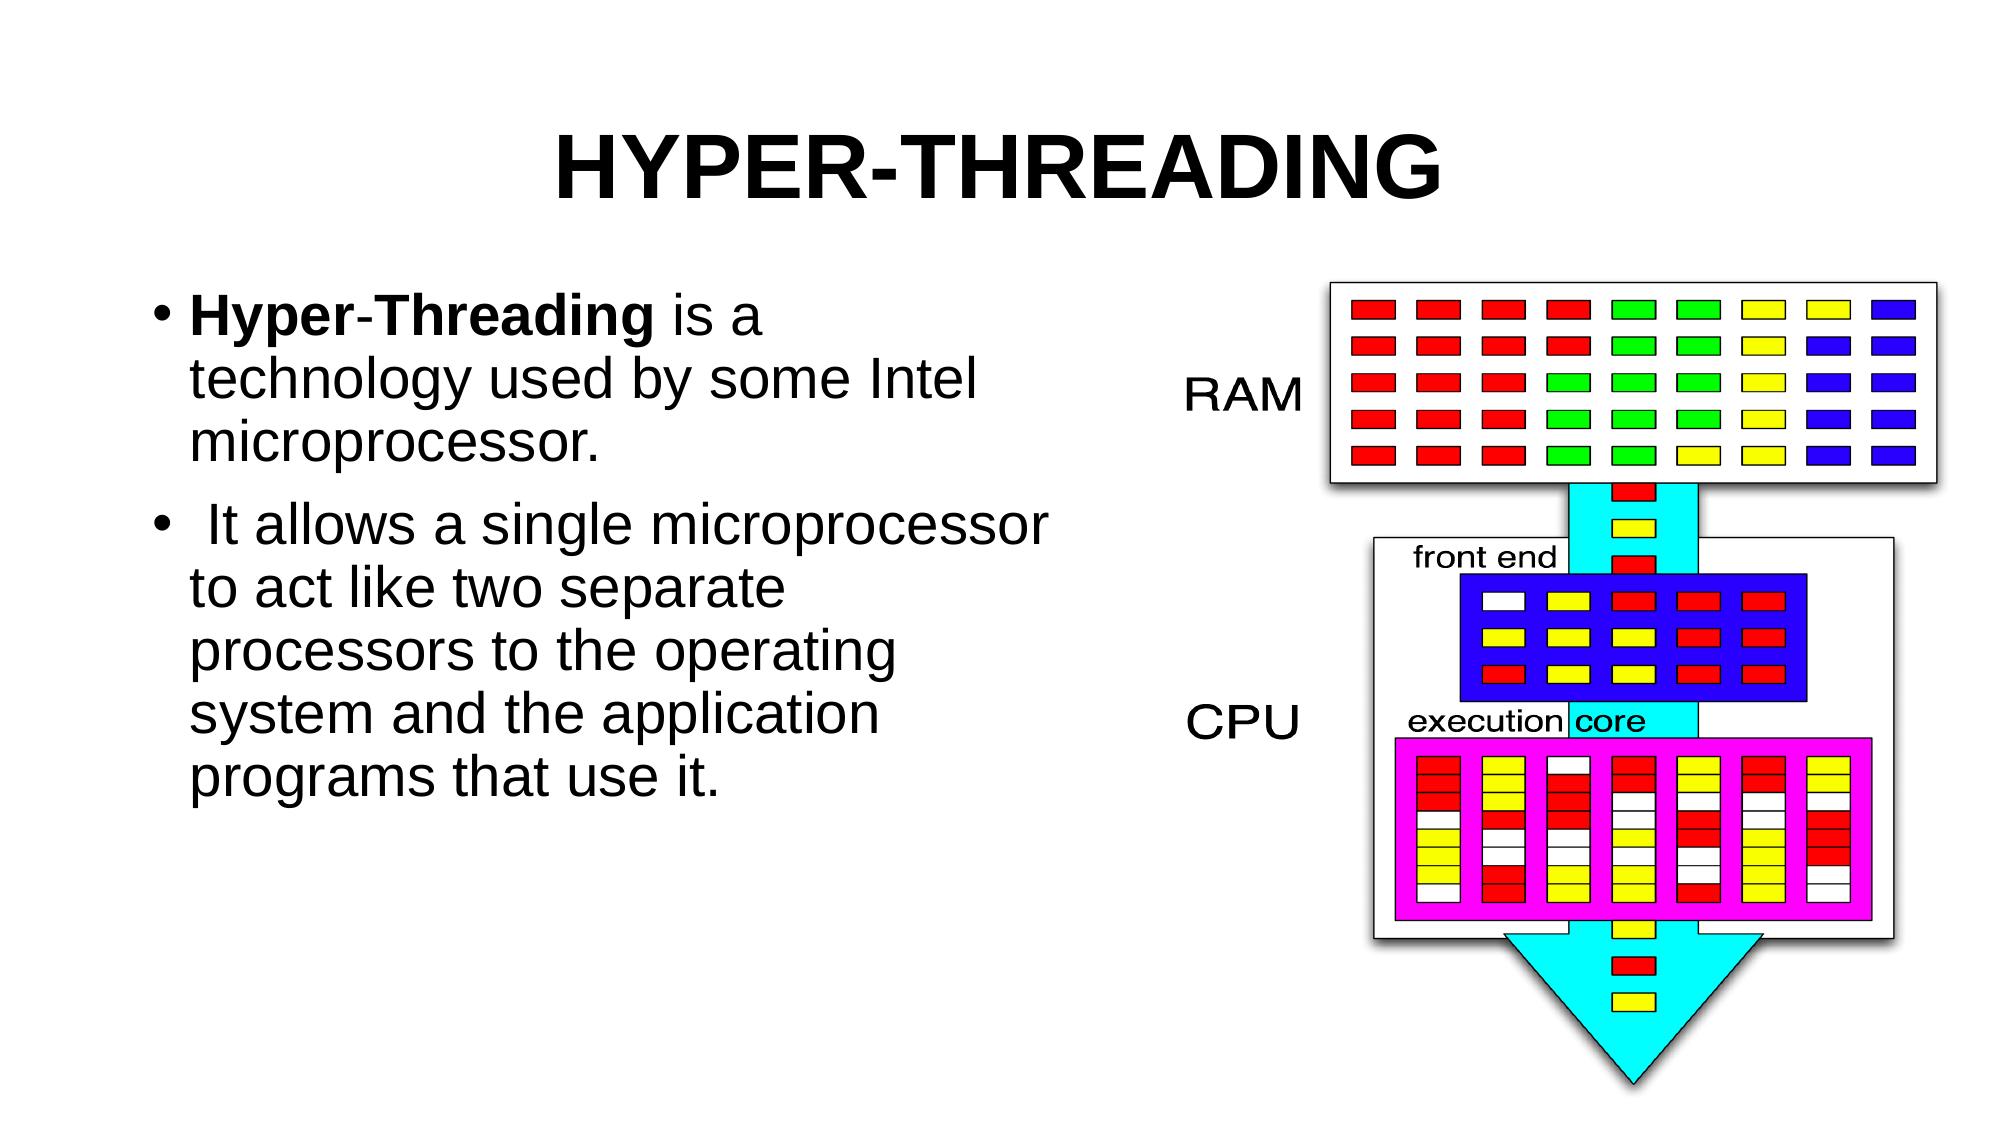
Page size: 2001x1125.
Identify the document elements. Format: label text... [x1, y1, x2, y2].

picture [1158, 261, 1967, 1115]
title HYPER-THREADING [137, 59, 1863, 278]
list Hyper-Threading is a technology used by some Intel microprocessor. It allows a single microprocessor to act like two separate processors to the operating system and the application programs that use it. [137, 277, 1078, 1105]
